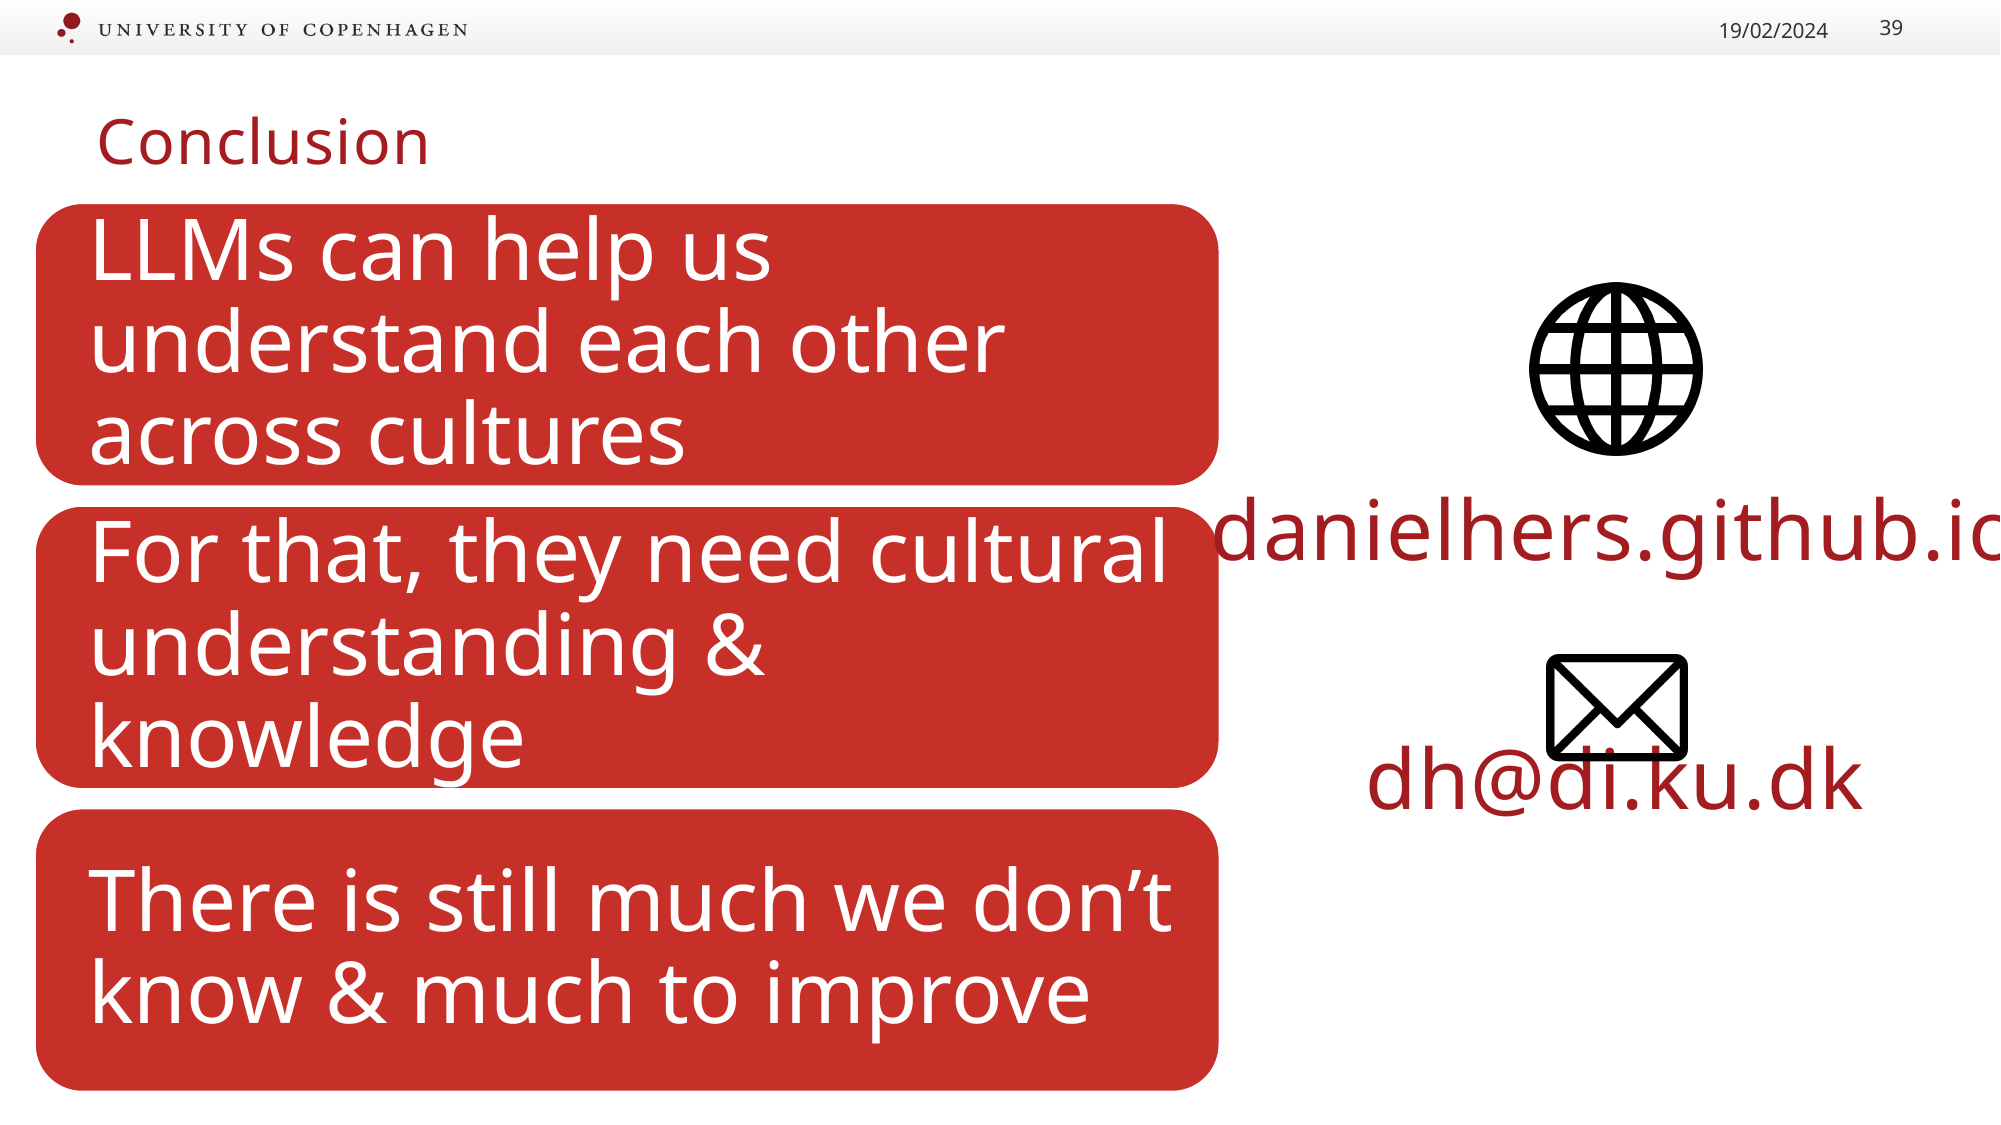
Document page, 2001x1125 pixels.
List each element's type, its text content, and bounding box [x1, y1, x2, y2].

picture [1546, 637, 1688, 778]
text_box danielhers.github.io dh@di.ku.dk [1220, 291, 2000, 1058]
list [34, 198, 1220, 1097]
slide_number 39 [1840, 14, 1904, 43]
picture [92, 15, 475, 42]
title Conclusion [96, 101, 1904, 244]
picture [1529, 282, 1703, 456]
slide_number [1694, 14, 1829, 43]
